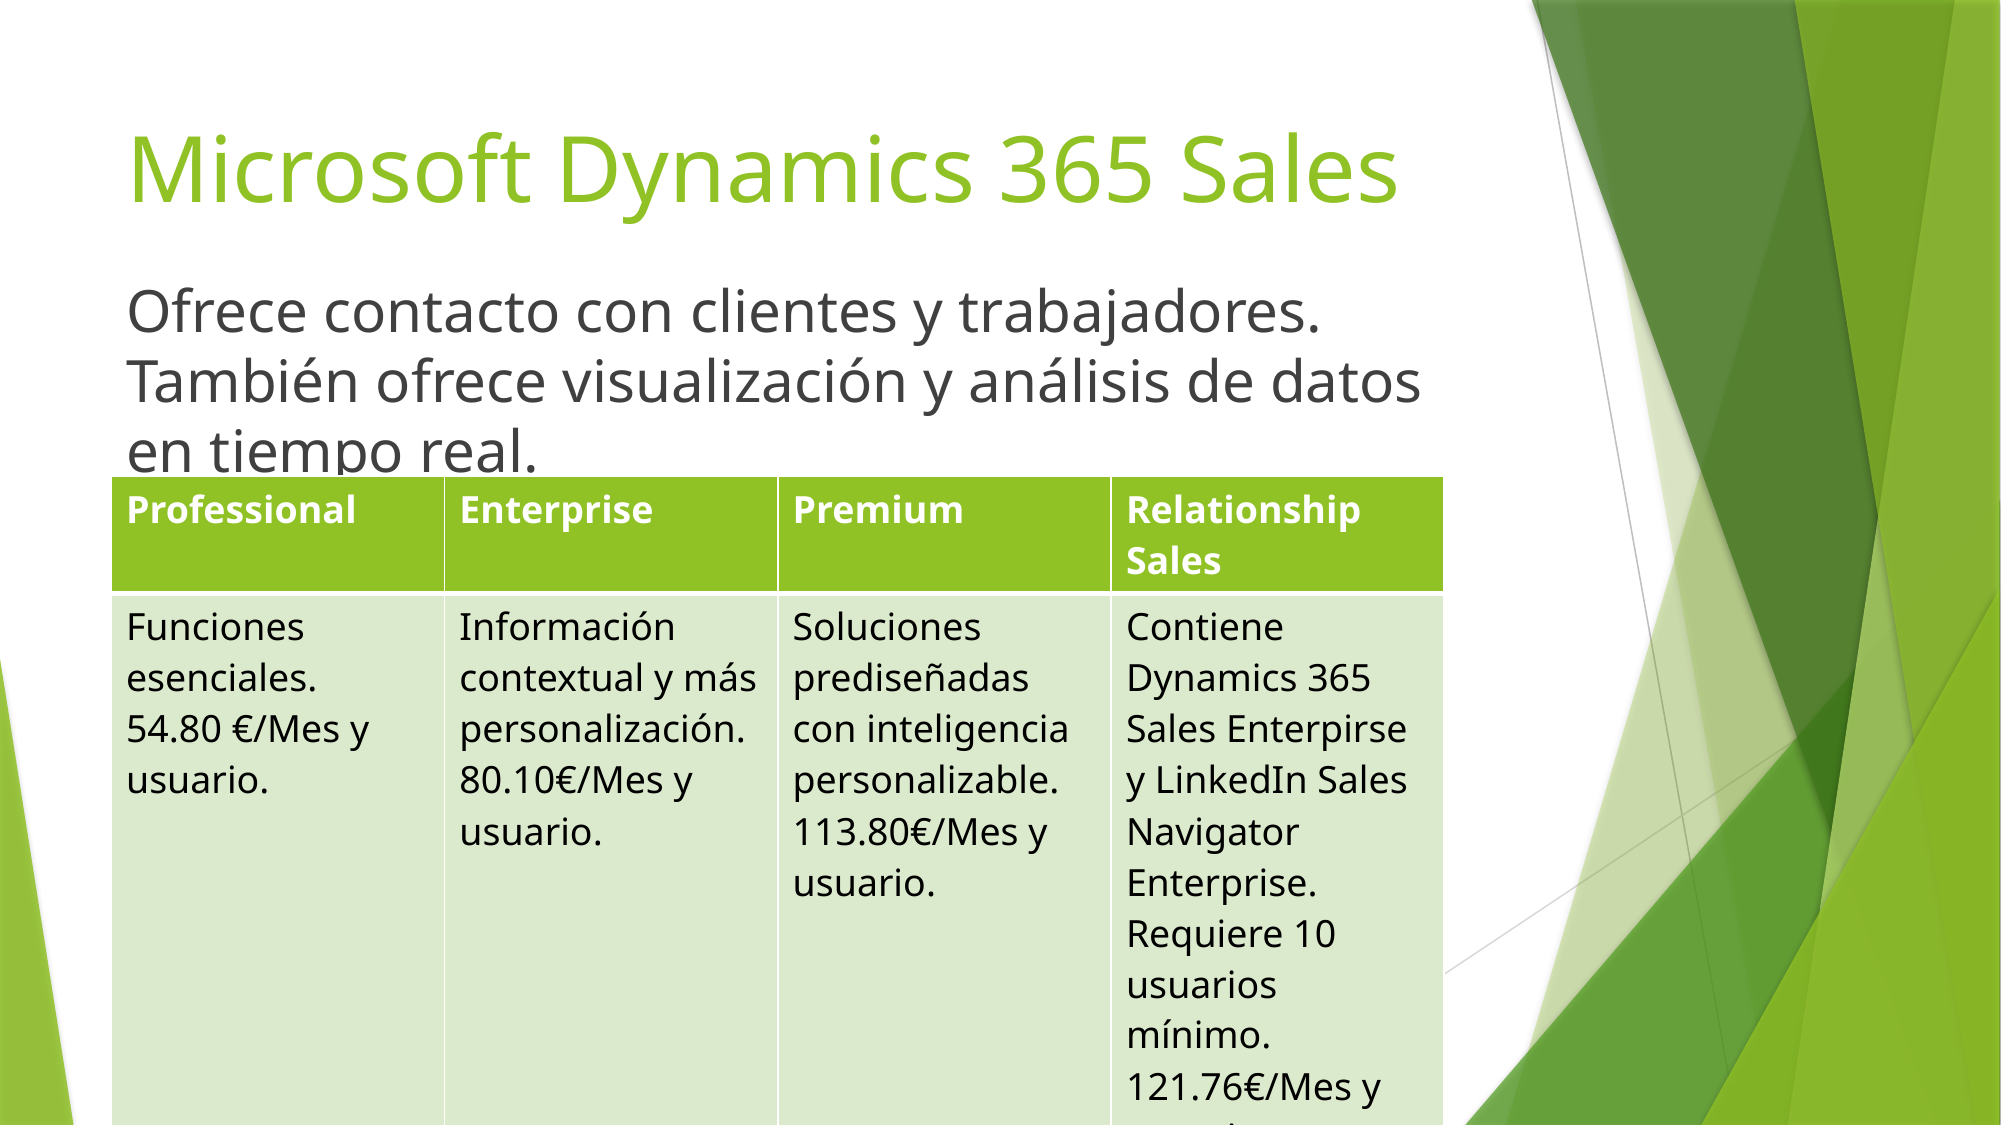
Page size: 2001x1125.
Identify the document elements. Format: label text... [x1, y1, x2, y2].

table_header Enterprise [445, 477, 777, 591]
table_cell Soluciones prediseñadas con inteligencia personalizable. 113.80€/Mes y usuario. [779, 596, 1110, 1125]
title Microsoft Dynamics 365 Sales [111, 99, 1522, 233]
table_header Relationship Sales [1112, 477, 1443, 591]
table_header Premium [779, 477, 1110, 591]
table_cell Información contextual y más personalización. 80.10€/Mes y usuario. [445, 596, 777, 1125]
table_cell Funciones esenciales. 54.80 €/Mes y usuario. [112, 596, 444, 1125]
table_header Professional [112, 477, 444, 591]
table_cell Contiene Dynamics 365 Sales Enterpirse y LinkedIn Sales Navigator Enterprise. Requiere 10 usuarios mínimo. 121.76€/Mes y usuario. [1112, 596, 1443, 1125]
list Ofrece contacto con clientes y trabajadores. También ofrece visualización y análisis de datos en tiempo real. [111, 281, 1522, 477]
